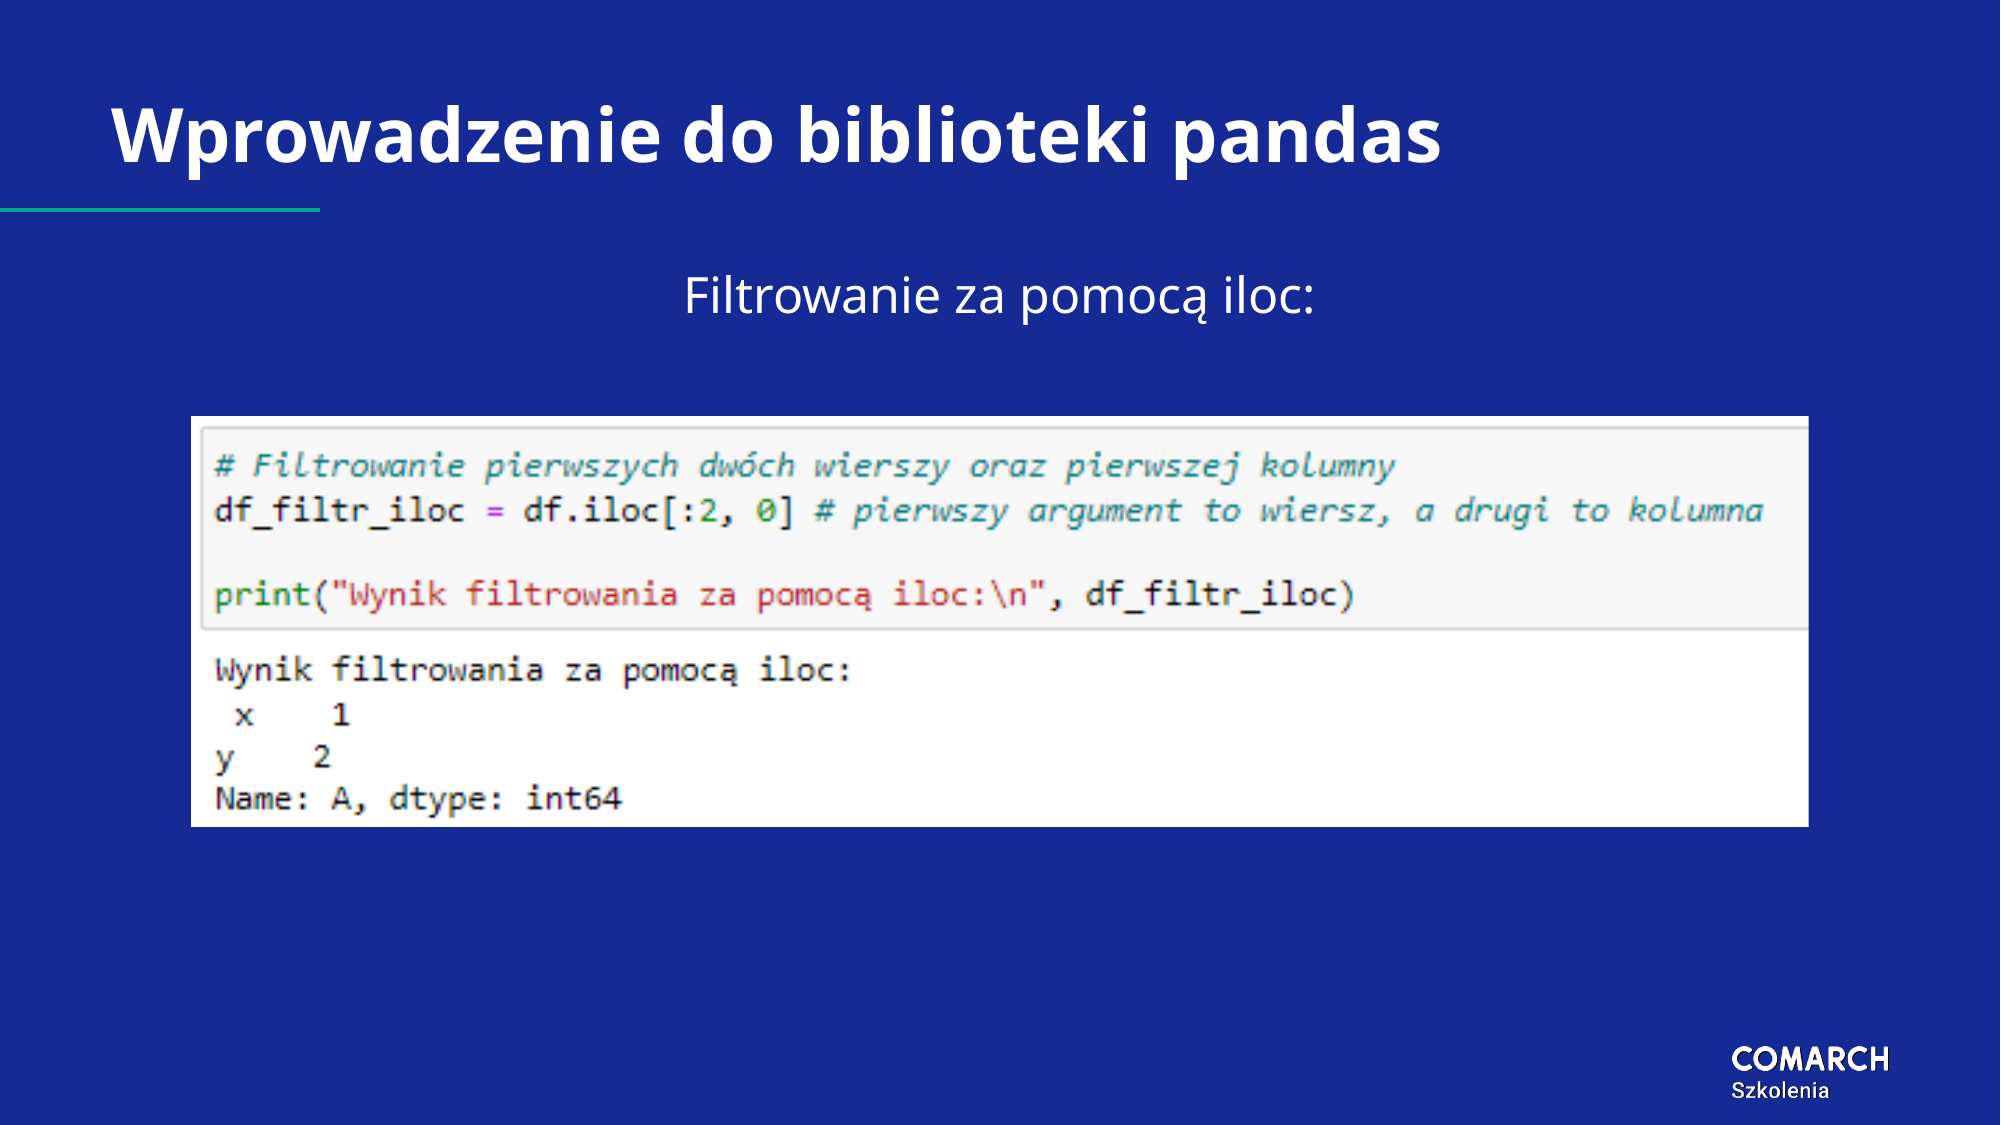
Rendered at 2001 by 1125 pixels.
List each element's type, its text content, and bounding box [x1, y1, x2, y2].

list Filtrowanie za pomocą iloc: [111, 243, 1889, 1000]
title Wprowadzenie do biblioteki pandas [111, 0, 1889, 185]
picture [191, 416, 1809, 827]
picture [1732, 1046, 1889, 1098]
